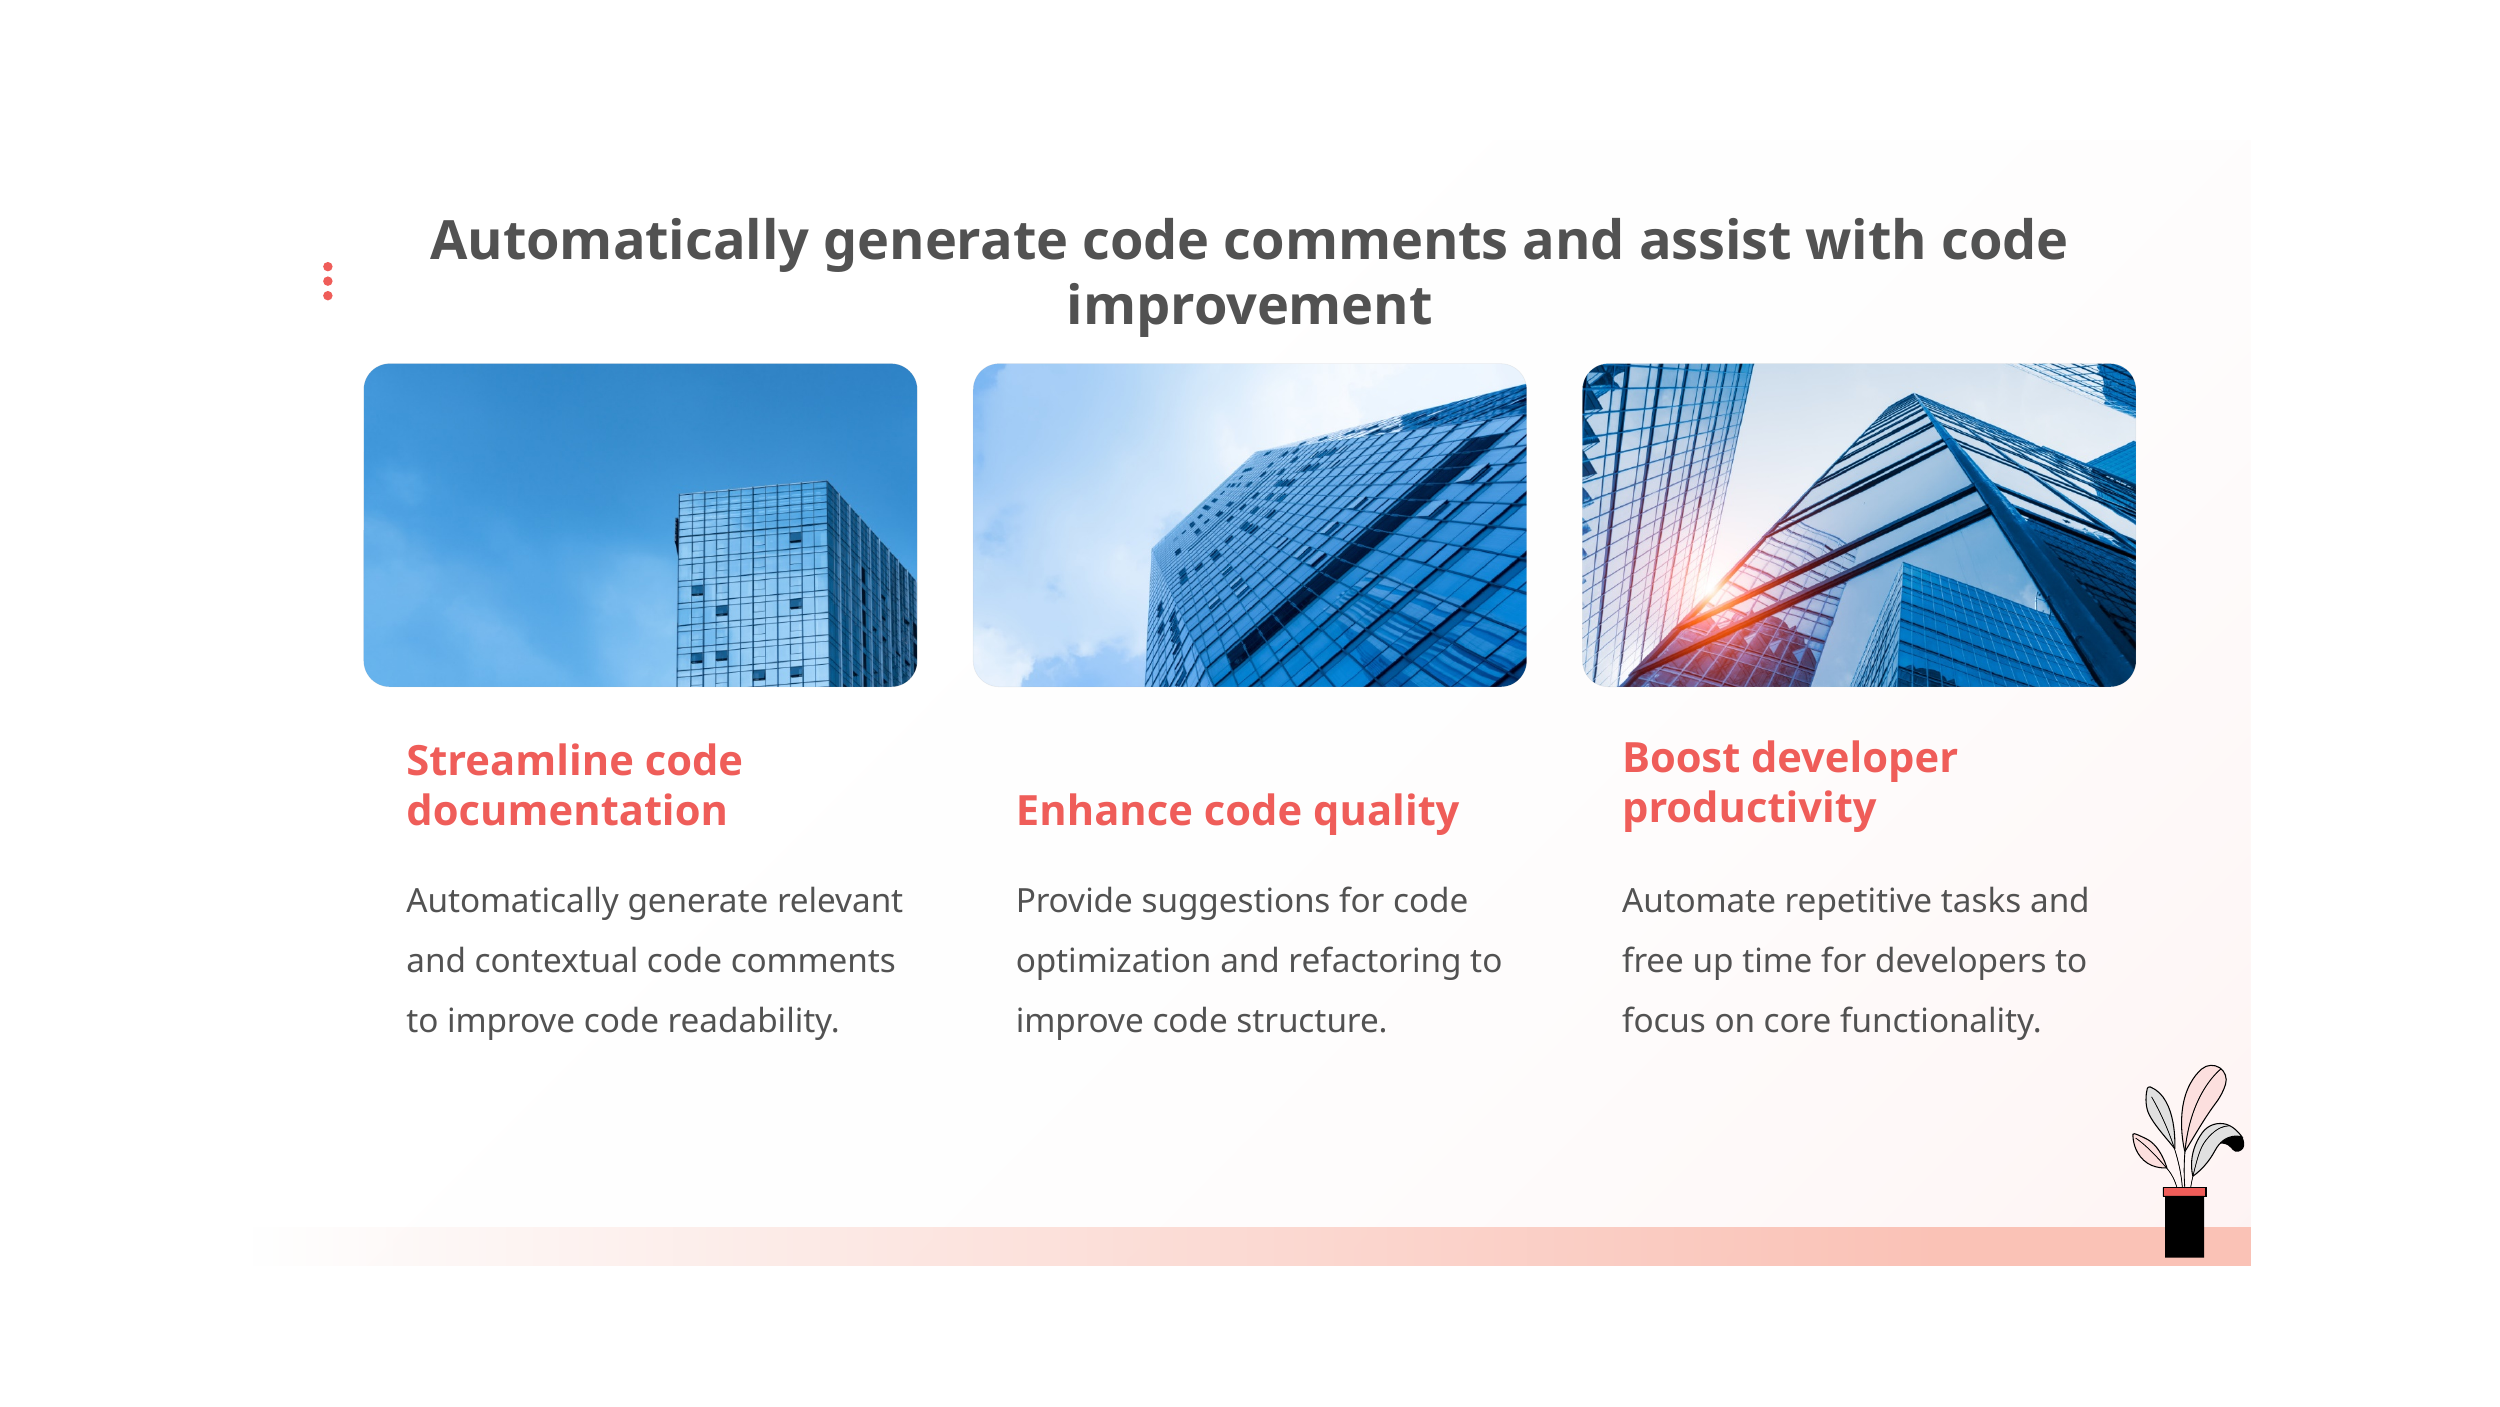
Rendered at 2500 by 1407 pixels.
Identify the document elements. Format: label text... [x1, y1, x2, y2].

text_box Automatically generate relevant and contextual code comments to improve code readability. [406, 859, 918, 1158]
picture [1582, 363, 2136, 687]
text_box Streamline code documentation [406, 699, 918, 834]
picture [363, 363, 918, 687]
text_box Automate repetitive tasks and free up time for developers to focus on core functionality. [1622, 859, 2133, 1158]
picture [973, 363, 1527, 687]
text_box Boost developer productivity [1622, 696, 2133, 832]
text_box Provide suggestions for code optimization and refactoring to improve code structure. [1015, 859, 1527, 1158]
text_box Enhance code quality [1015, 699, 1527, 834]
title Automatically generate code comments and assist with code improvement [364, 205, 2136, 336]
